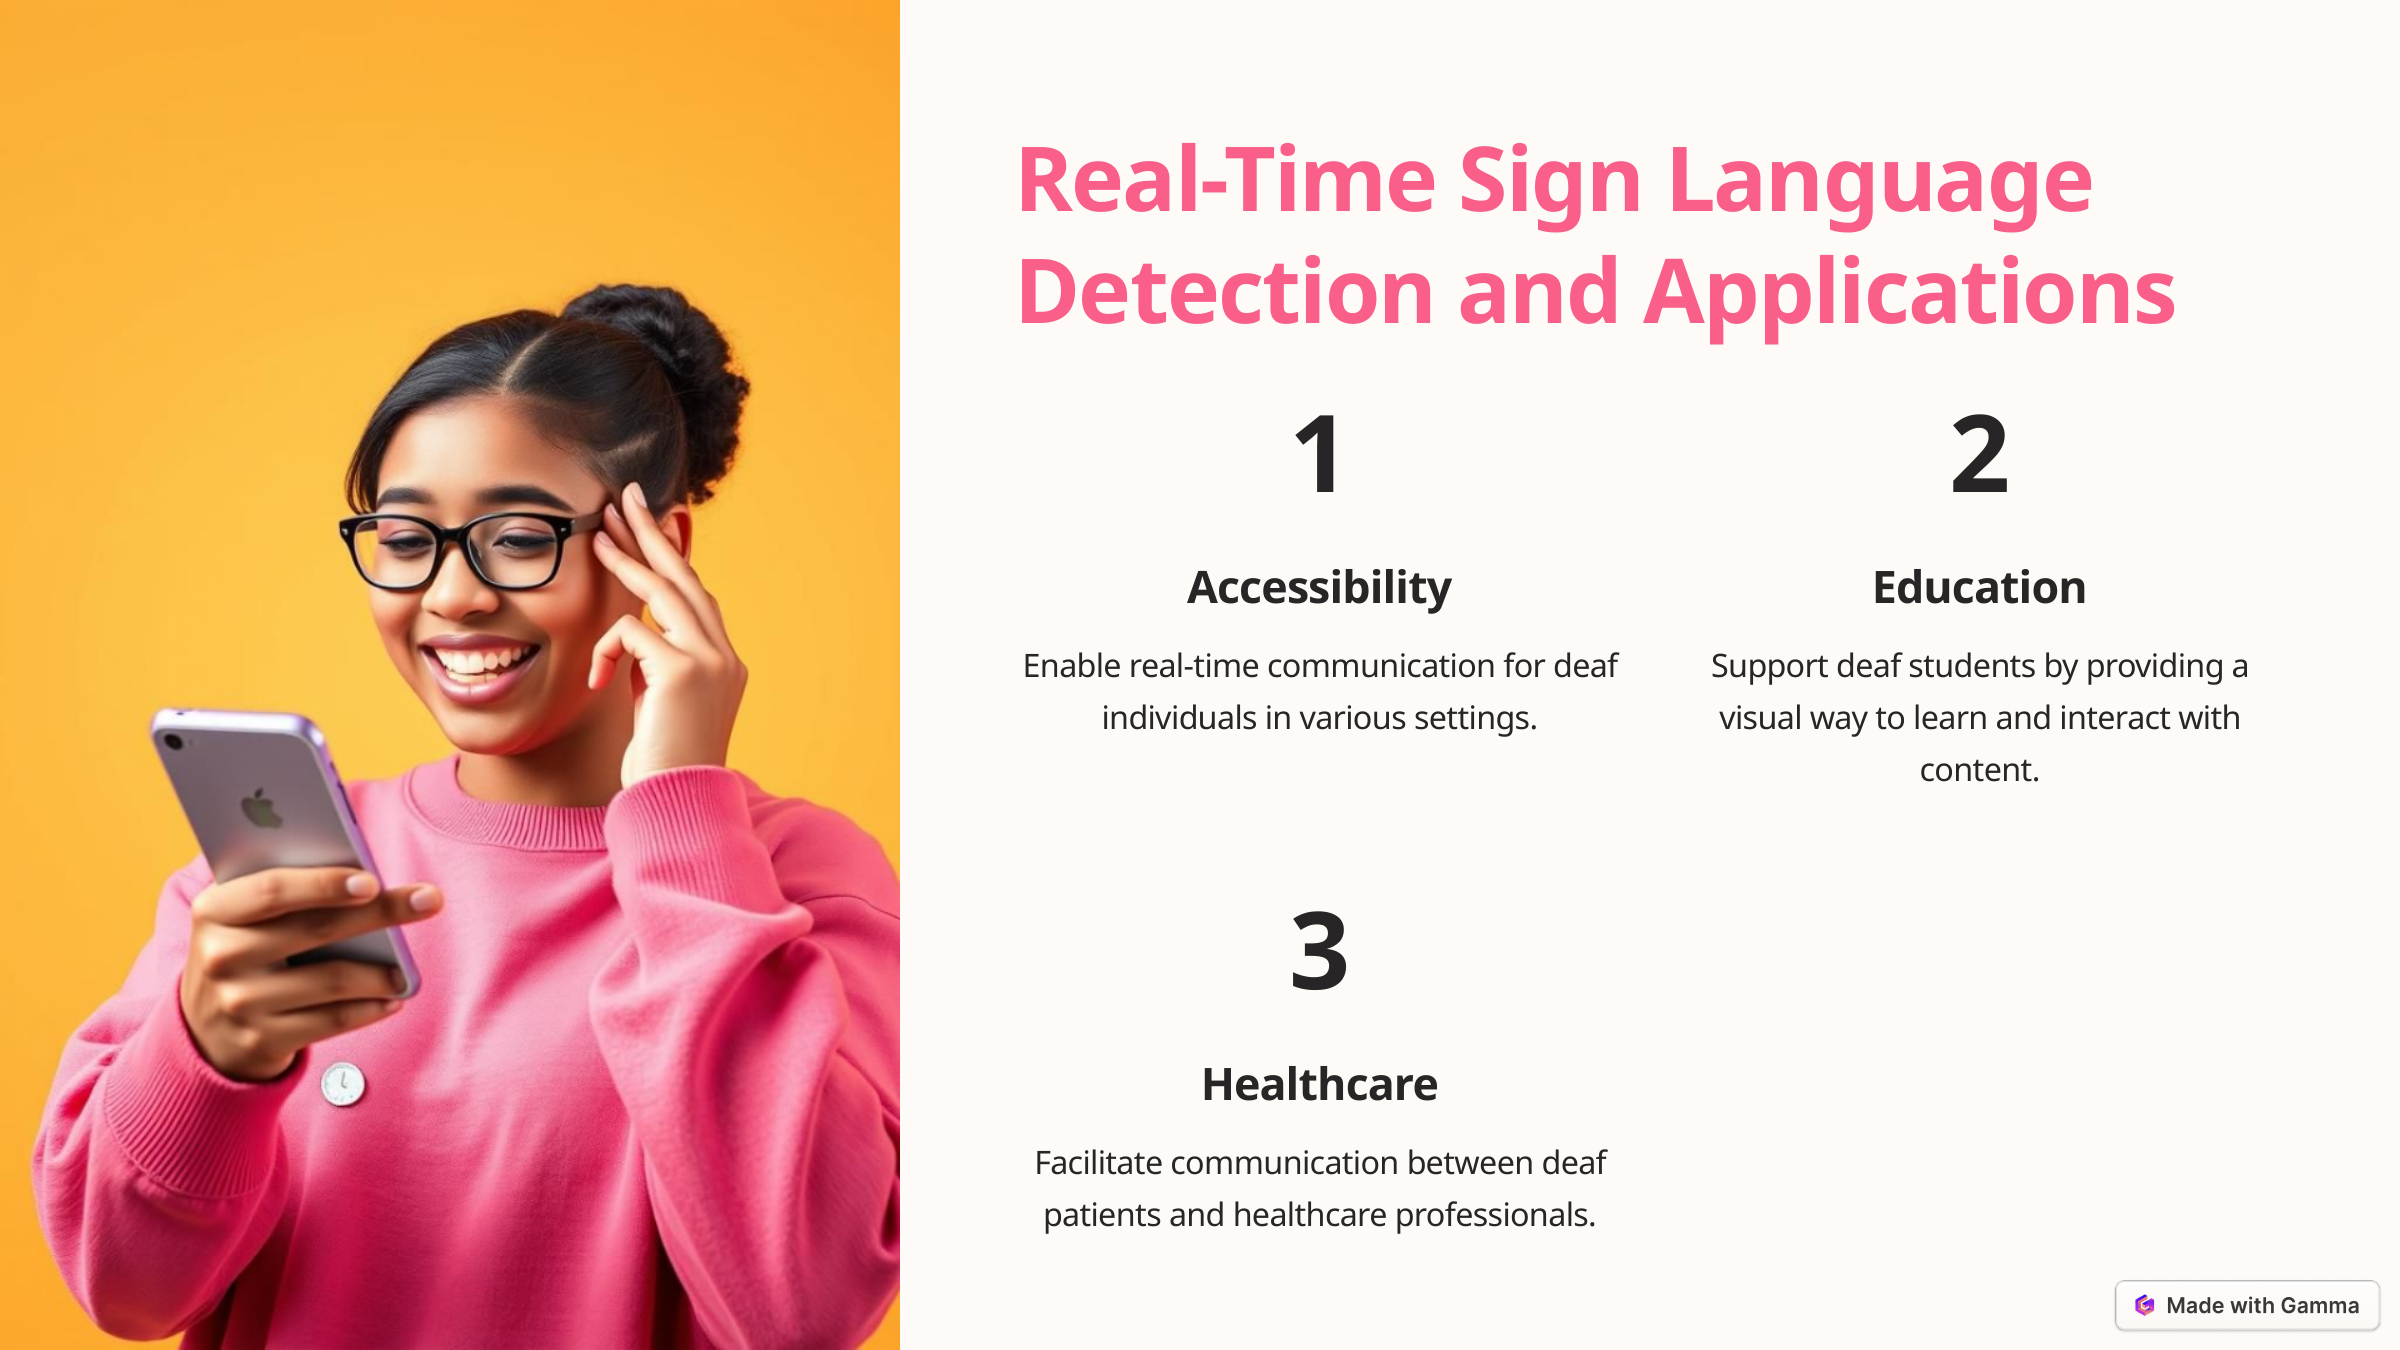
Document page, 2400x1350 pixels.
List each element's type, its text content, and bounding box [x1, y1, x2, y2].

text_box Accessibility [1094, 556, 1546, 613]
text_box 3 [1014, 903, 1626, 1012]
text_box Facilitate communication between deaf patients and healthcare professionals. [1014, 1128, 1626, 1234]
text_box 2 [1674, 407, 2286, 516]
text_box Enable real-time communication for deaf individuals in various settings. [1014, 632, 1626, 737]
text_box Education [1754, 556, 2206, 613]
text_box Real-Time Sign Language Detection and Applications [1014, 116, 2286, 342]
text_box 1 [1014, 407, 1626, 516]
picture [0, 0, 900, 1350]
picture [2106, 1271, 2389, 1339]
text_box Healthcare [1094, 1052, 1546, 1109]
text_box Support deaf students by providing a visual way to learn and interact with content. [1674, 631, 2286, 790]
